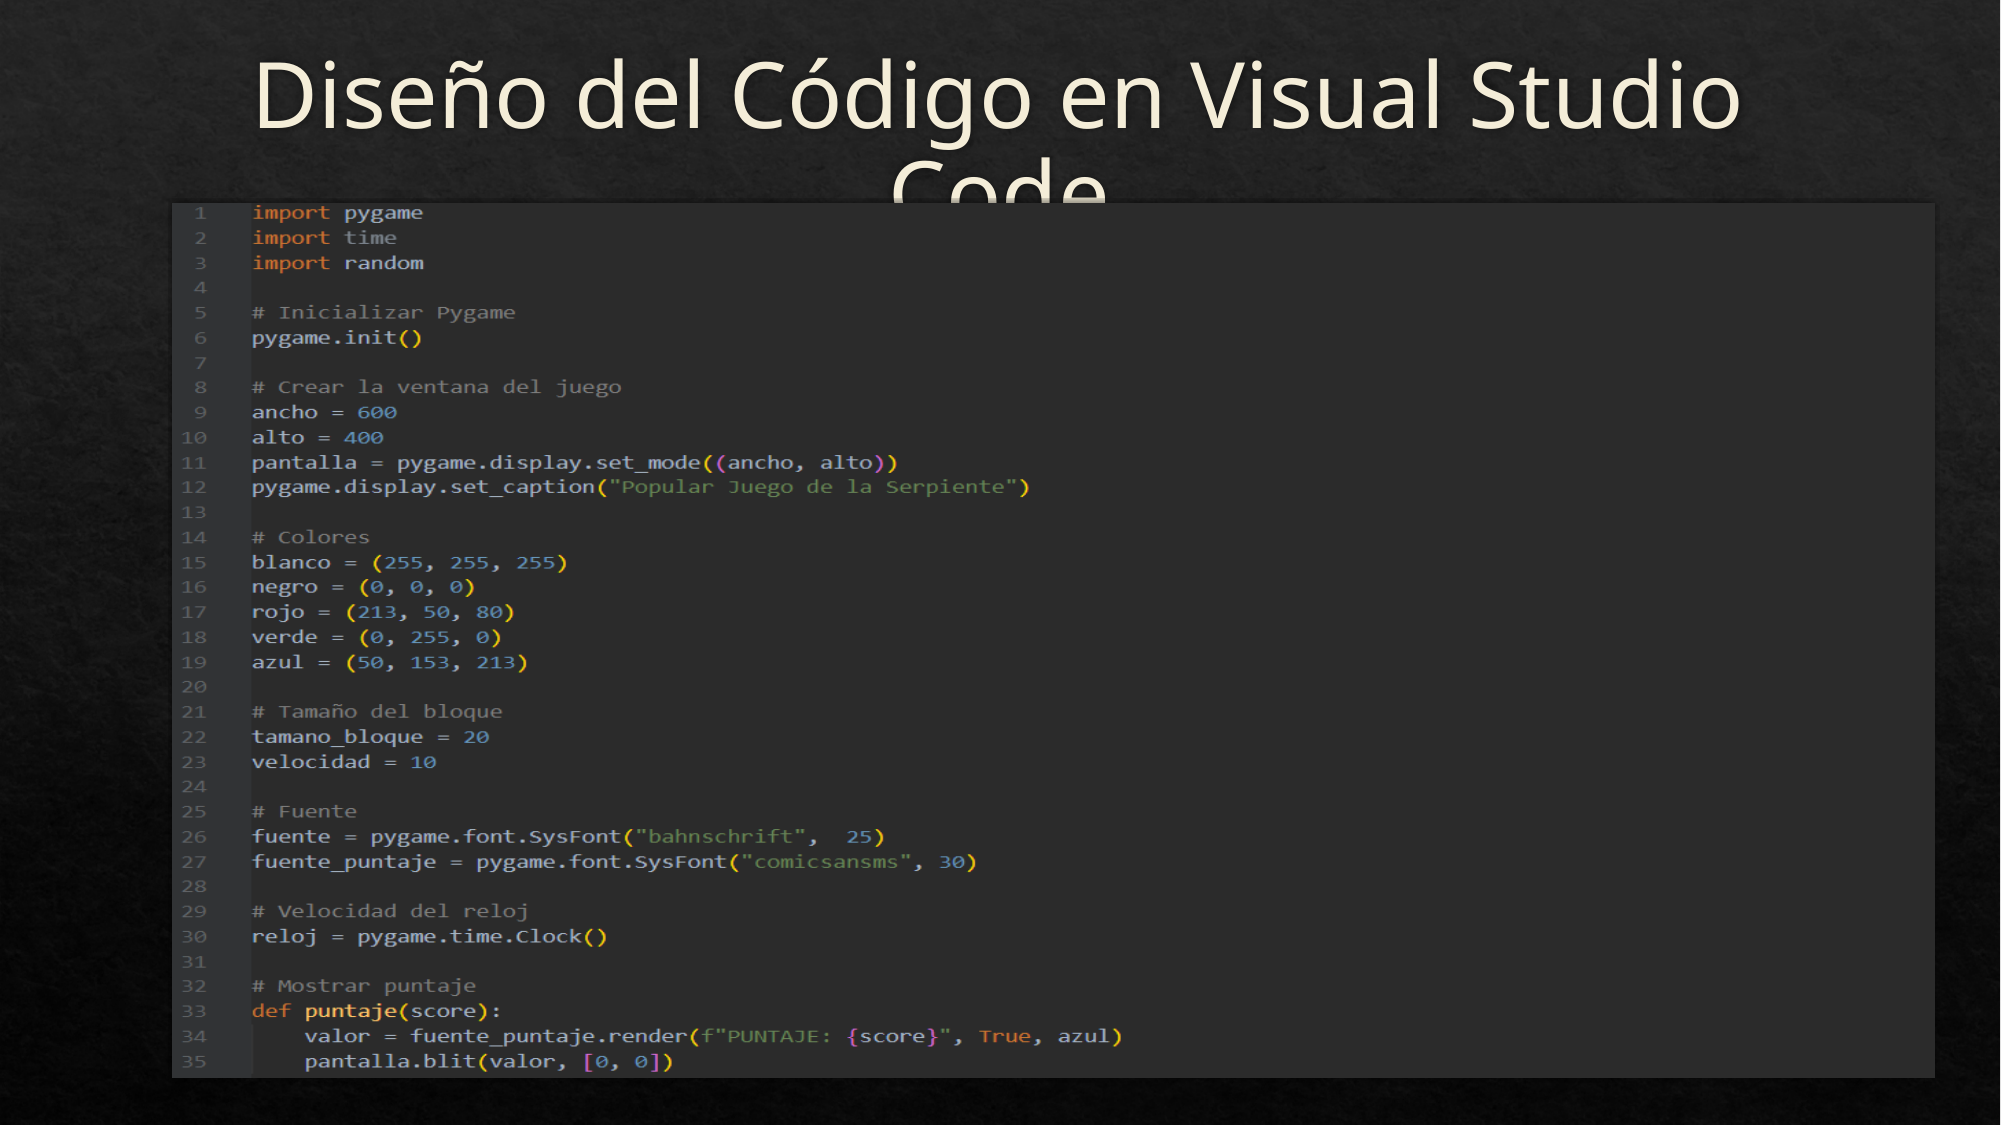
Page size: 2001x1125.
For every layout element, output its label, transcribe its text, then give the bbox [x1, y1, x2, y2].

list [172, 202, 1936, 1079]
title Diseño del Código en Visual Studio Code [149, 99, 1849, 307]
